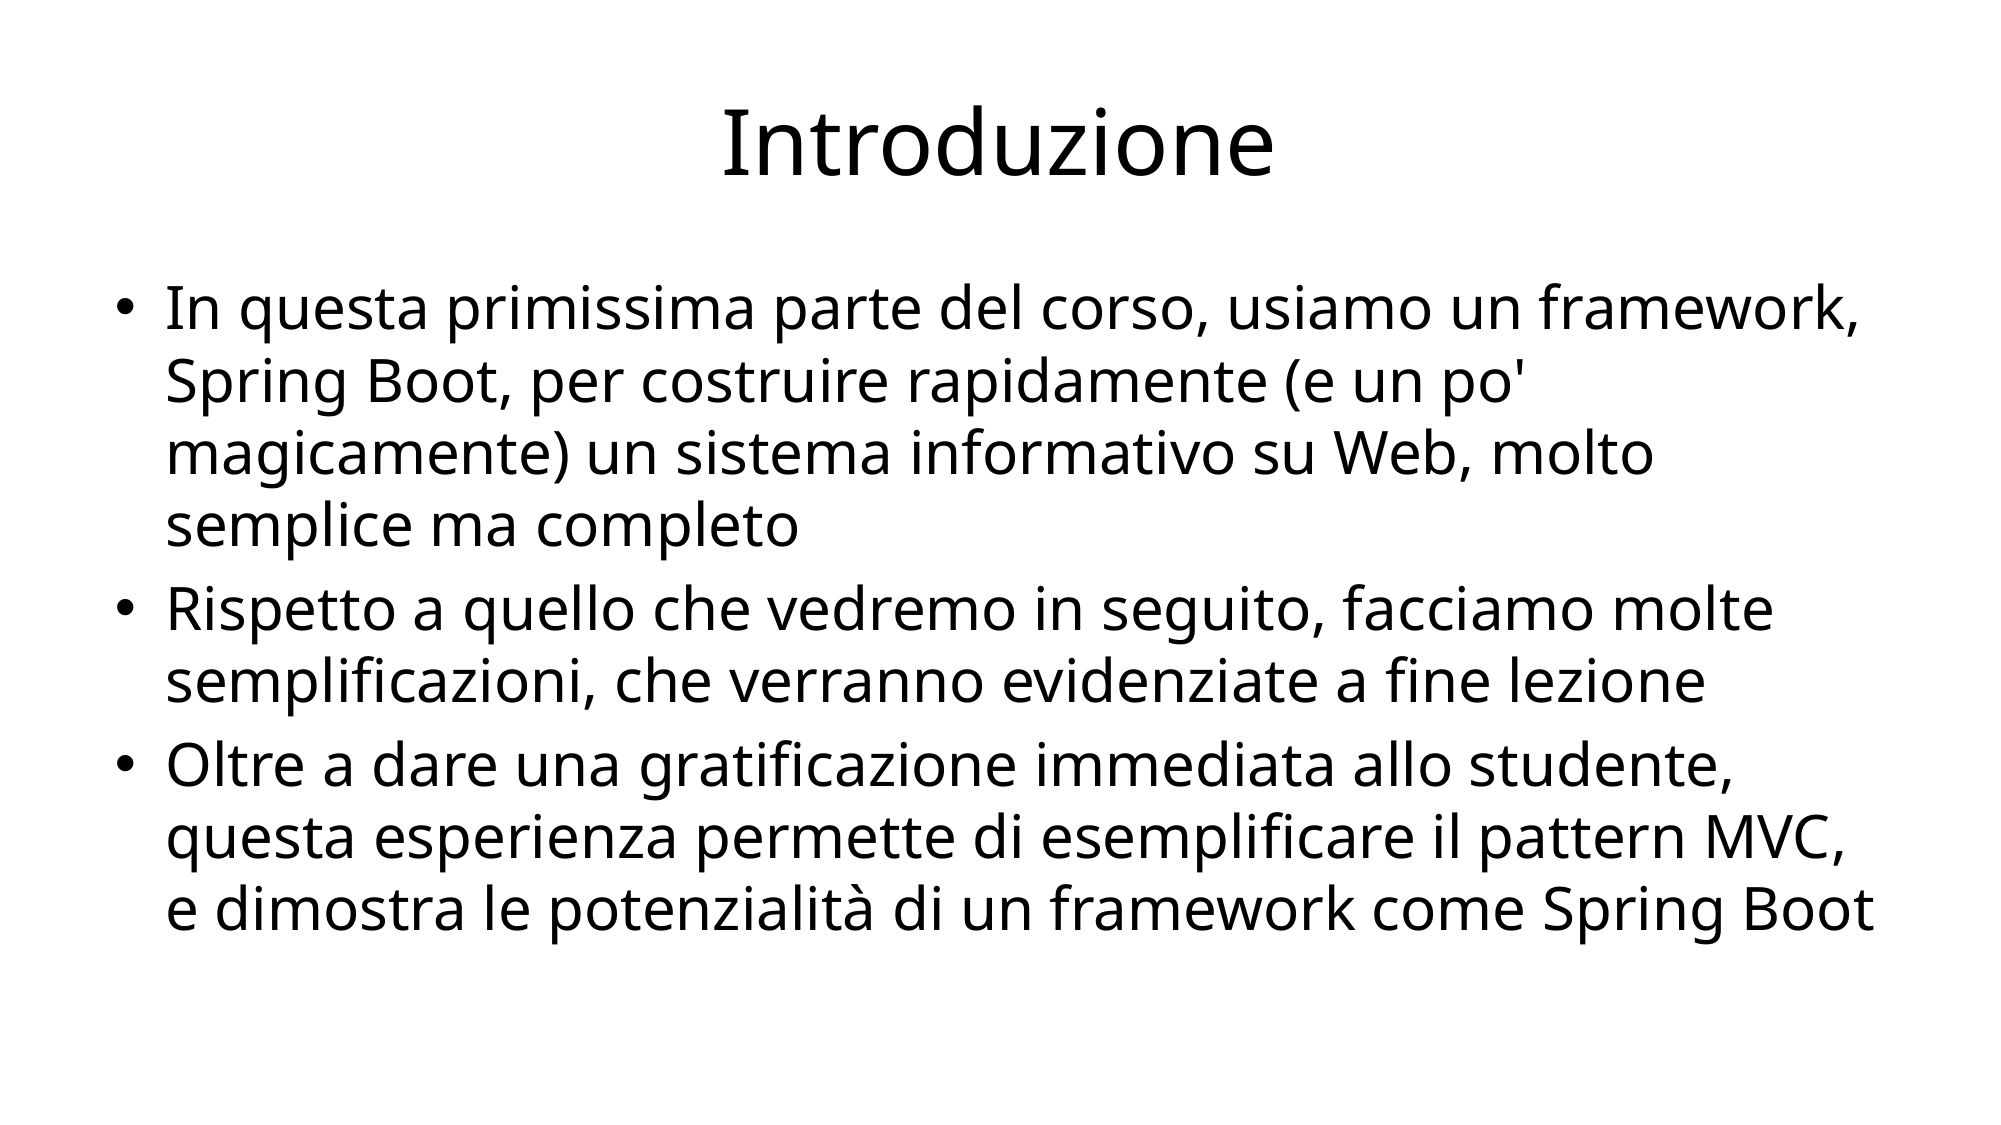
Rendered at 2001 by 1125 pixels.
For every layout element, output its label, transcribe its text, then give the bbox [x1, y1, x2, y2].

list In questa primissima parte del corso, usiamo un framework, Spring Boot, per costruire rapidamente (e un po' magicamente) un sistema informativo su Web, molto semplice ma completo Rispetto a quello che vedremo in seguito, facciamo molte semplificazioni, che verranno evidenziate a fine lezione Oltre a dare una gratificazione immediata allo studente, questa esperienza permette di esemplificare il pattern MVC, e dimostra le potenzialità di un framework come Spring Boot [99, 262, 1900, 1005]
title Introduzione [99, 45, 1900, 233]
